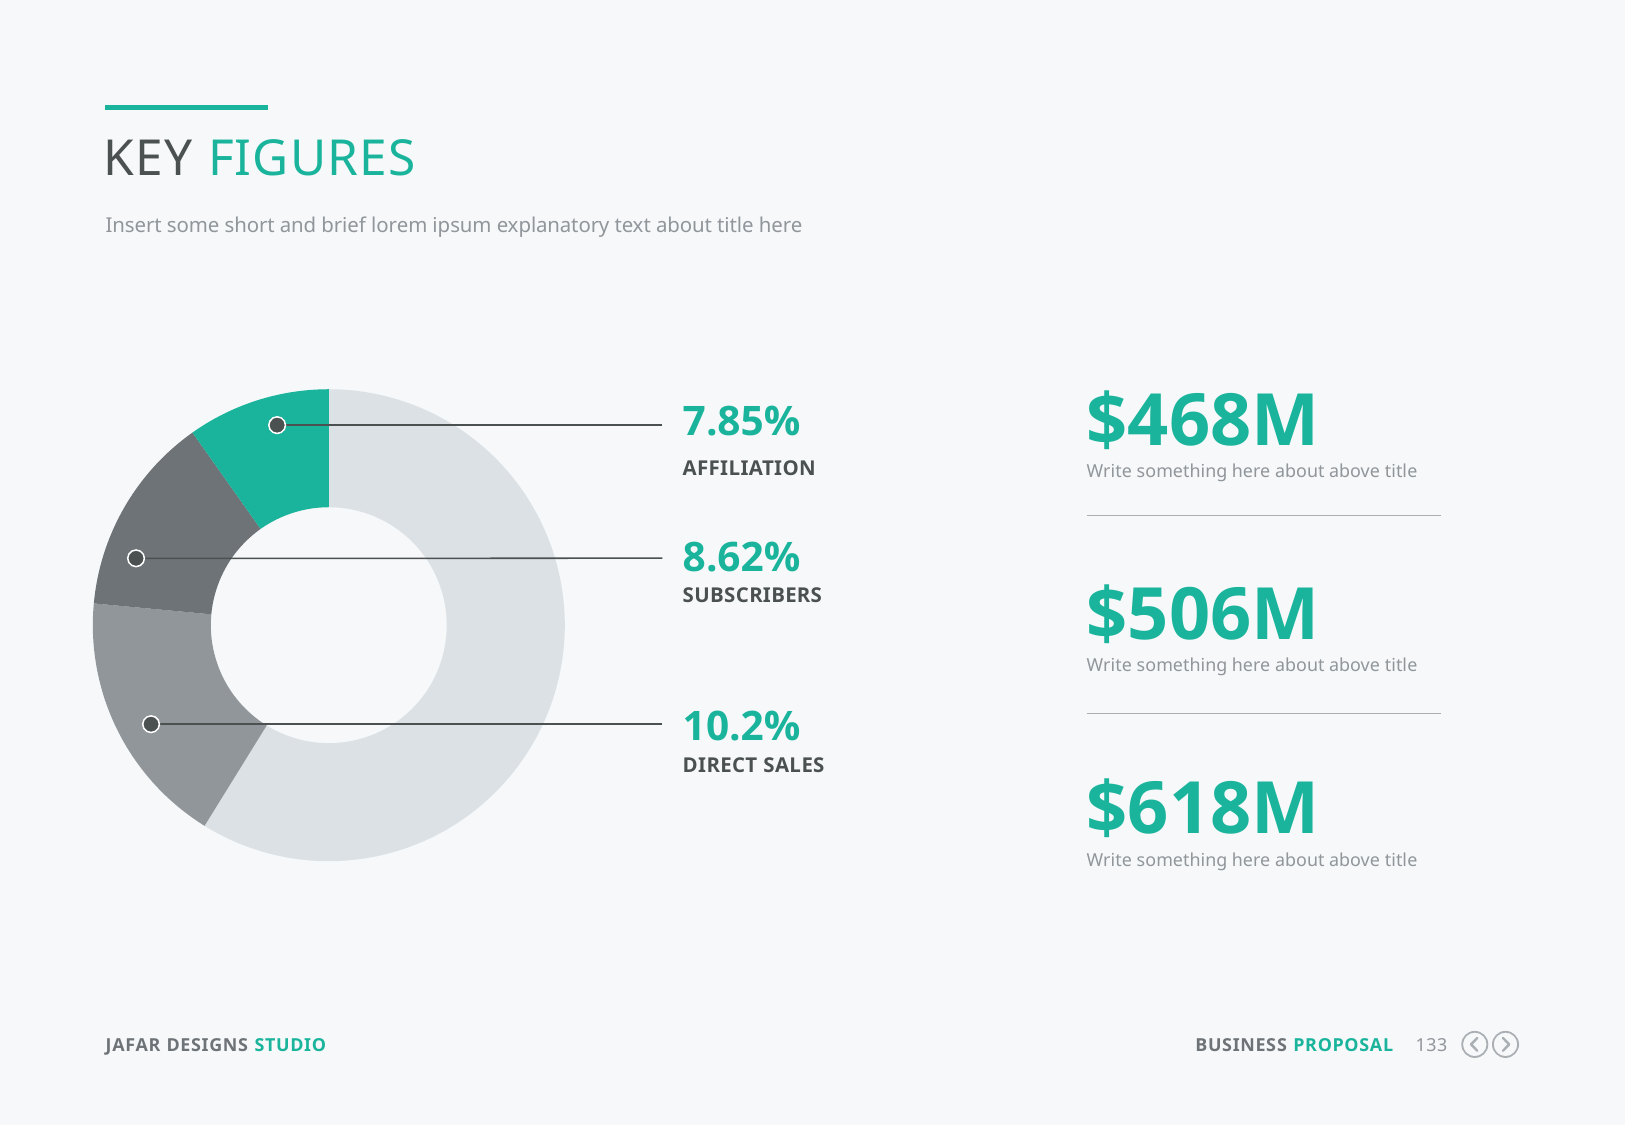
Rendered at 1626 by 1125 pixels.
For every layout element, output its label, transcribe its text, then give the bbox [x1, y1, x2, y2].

text_box $618M [1086, 744, 1519, 839]
text_box Write something here about above title [1086, 450, 1519, 482]
text_box Affiliation [682, 455, 844, 480]
text_box Direct sales [682, 751, 844, 777]
text_box Write something here about above title [1086, 839, 1519, 870]
text_box subscribers [682, 582, 844, 607]
text_box Write something here about above title [1086, 645, 1519, 676]
text_box 8.62% [682, 530, 844, 580]
text_box $468M [1086, 355, 1519, 450]
text_box 10.2% [682, 699, 844, 749]
list Key Figures [103, 125, 1518, 188]
text_box $506M [1086, 550, 1519, 645]
chart [82, 376, 575, 874]
text_box 7.85% [682, 395, 844, 445]
list Insert some short and brief lorem ipsum explanatory text about title here [105, 209, 1519, 241]
